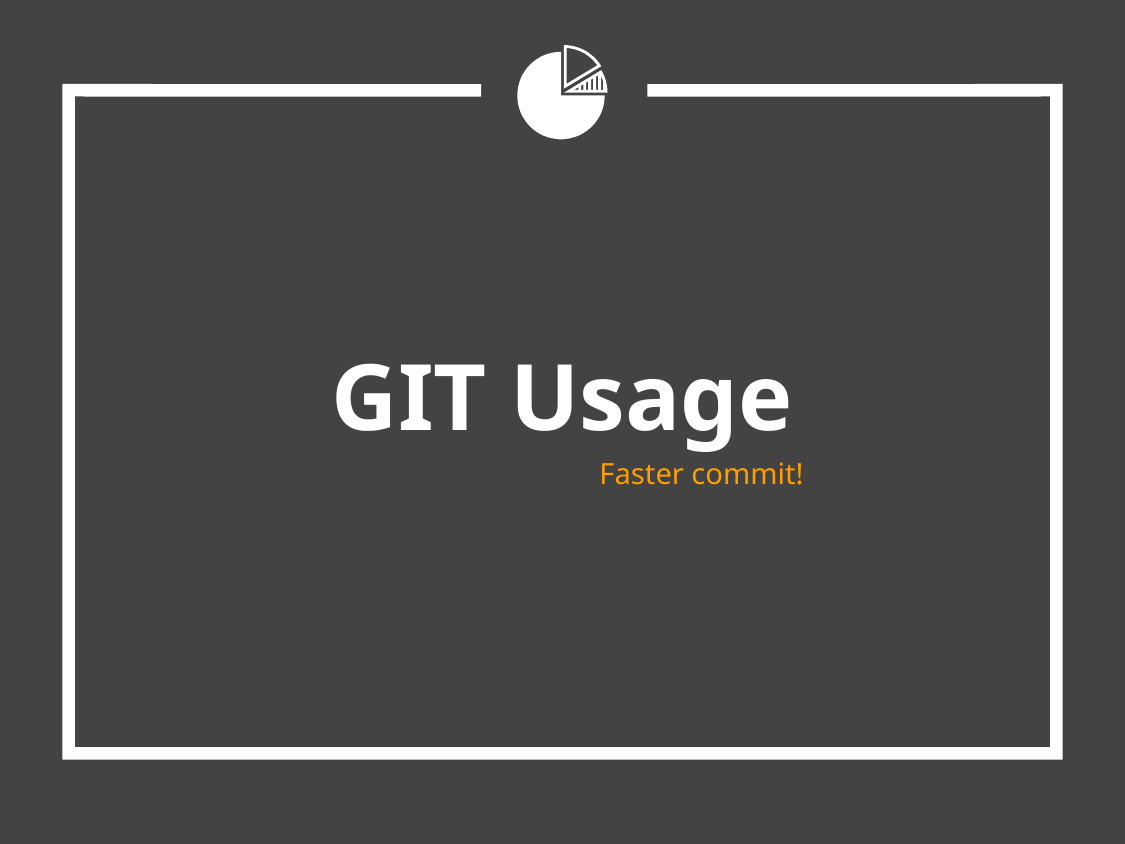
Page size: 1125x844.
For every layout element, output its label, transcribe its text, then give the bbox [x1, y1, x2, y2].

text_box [517, 44, 608, 140]
subtitle Faster commit! [336, 443, 1067, 541]
title GIT Usage [197, 327, 928, 470]
